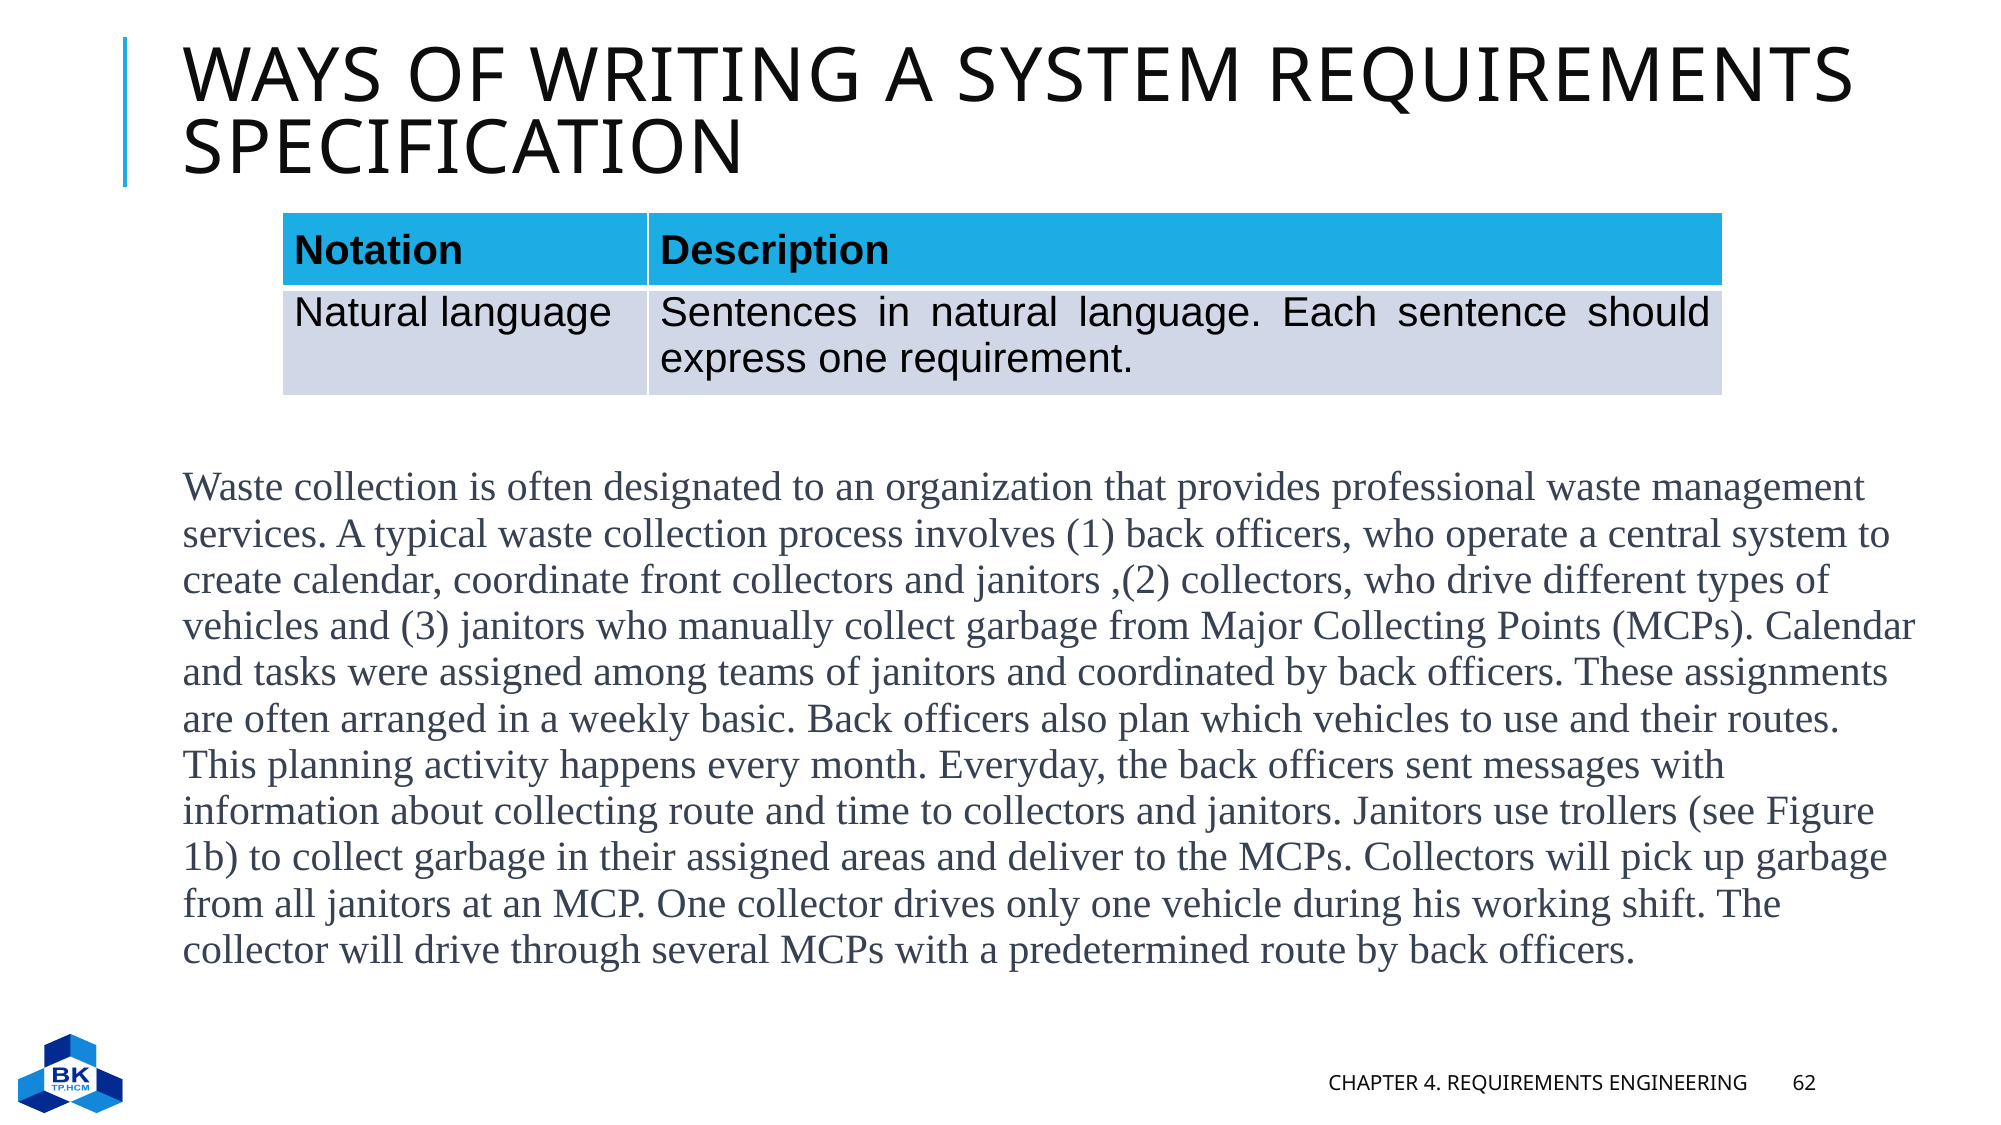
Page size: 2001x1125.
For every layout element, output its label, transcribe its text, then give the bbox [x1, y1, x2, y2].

title Ways of writing a system requirements specification [168, 15, 1938, 216]
table_header Description [649, 213, 1722, 285]
table_cell Sentences in natural language. Each sentence should express one requirement. [649, 291, 1722, 395]
slide_number 62 [1777, 1061, 1938, 1107]
text_box Waste collection is often designated to an organization that provides professional waste management services. A typical waste collection process involves (1) back officers, who operate a central system to create calendar, coordinate front collectors and janitors ,(2) collectors, who drive different types of vehicles and (3) janitors who manually collect garbage from Major Collecting Points (MCPs). Calendar and tasks were assigned among teams of janitors and coordinated by back officers. These assignments are often arranged in a weekly basic. Back officers also plan which vehicles to use and their routes. This planning activity happens every month. Everyday, the back officers sent messages with information about collecting route and time to collectors and janitors. Janitors use trollers (see Figure 1b) to collect garbage in their assigned areas and deliver to the MCPs. Collectors will pick up garbage from all janitors at an MCP. One collector drives only one vehicle during his working shift. The collector will drive through several MCPs with a predetermined route by back officers. [167, 456, 1938, 1035]
table_header Notation [283, 213, 647, 285]
table_cell Natural language [283, 291, 647, 395]
picture [0, 1027, 143, 1125]
footer Chapter 4. Requirements engineering [794, 1061, 1763, 1107]
